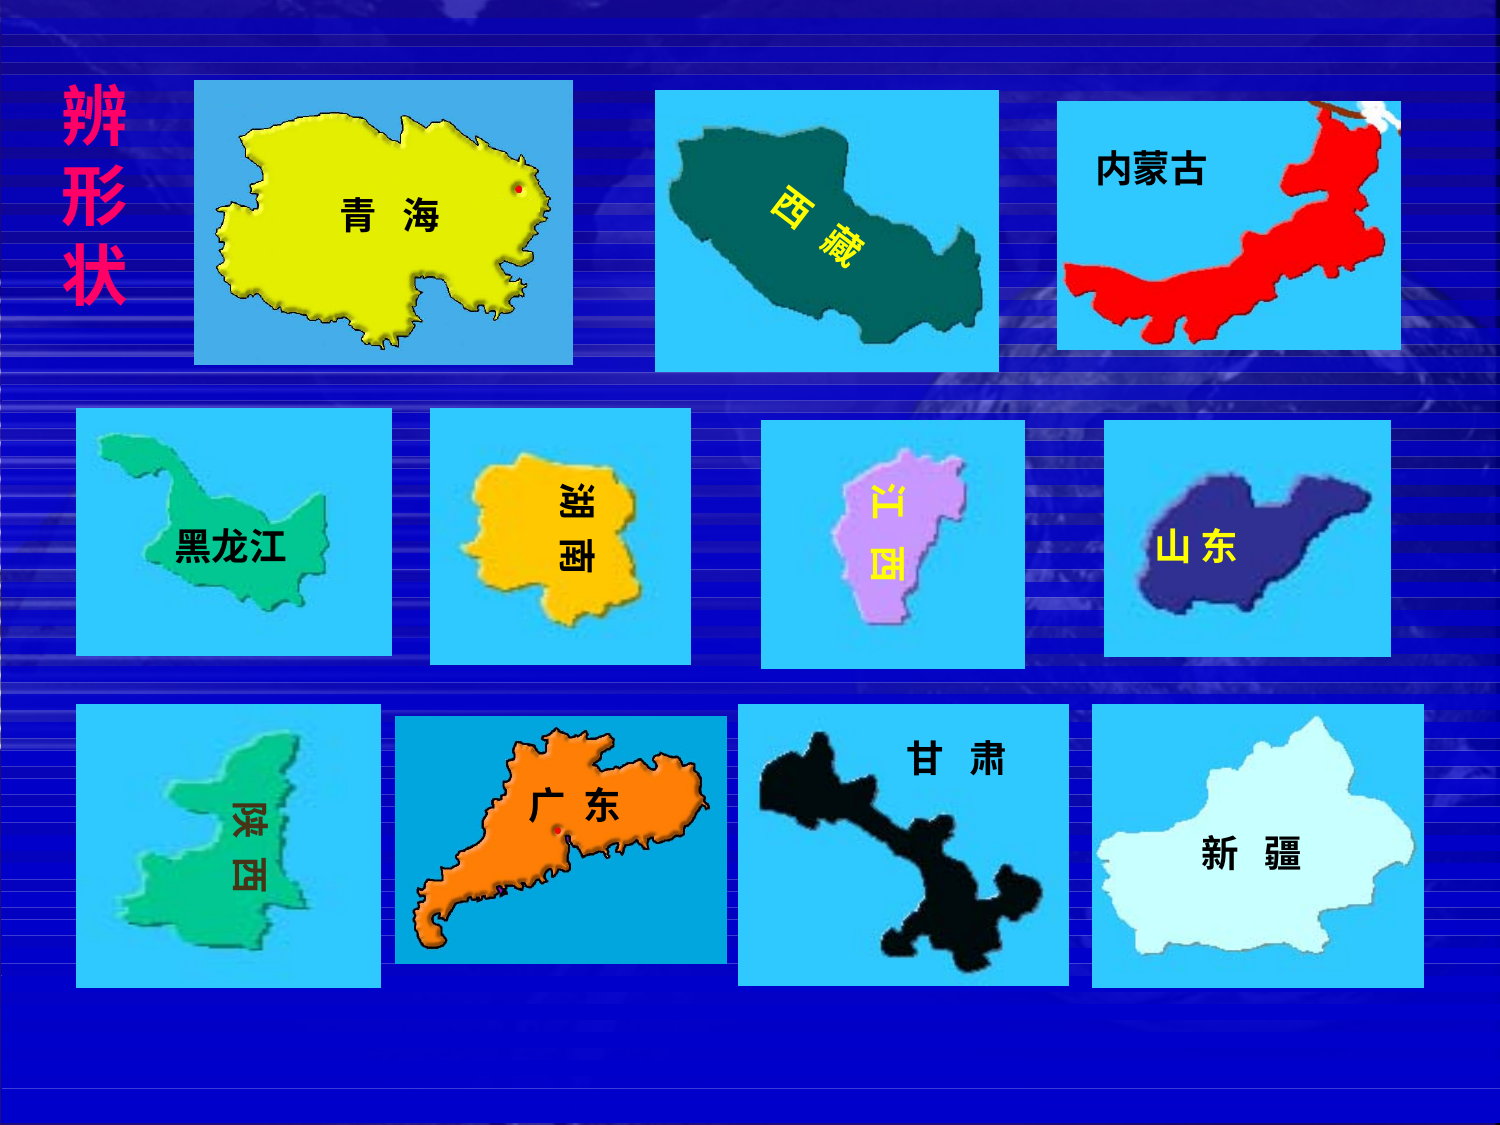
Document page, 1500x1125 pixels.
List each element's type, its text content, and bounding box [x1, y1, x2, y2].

picture [76, 704, 381, 988]
picture [1104, 420, 1391, 657]
picture [1092, 704, 1424, 988]
text_box 辨形状 [41, 66, 148, 321]
picture [0, 0, 1500, 1125]
picture [738, 704, 1069, 986]
picture [655, 90, 999, 372]
picture [76, 408, 392, 656]
picture [1056, 101, 1401, 350]
picture [761, 420, 1025, 669]
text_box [194, 80, 573, 365]
picture [430, 408, 691, 665]
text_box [395, 716, 727, 964]
